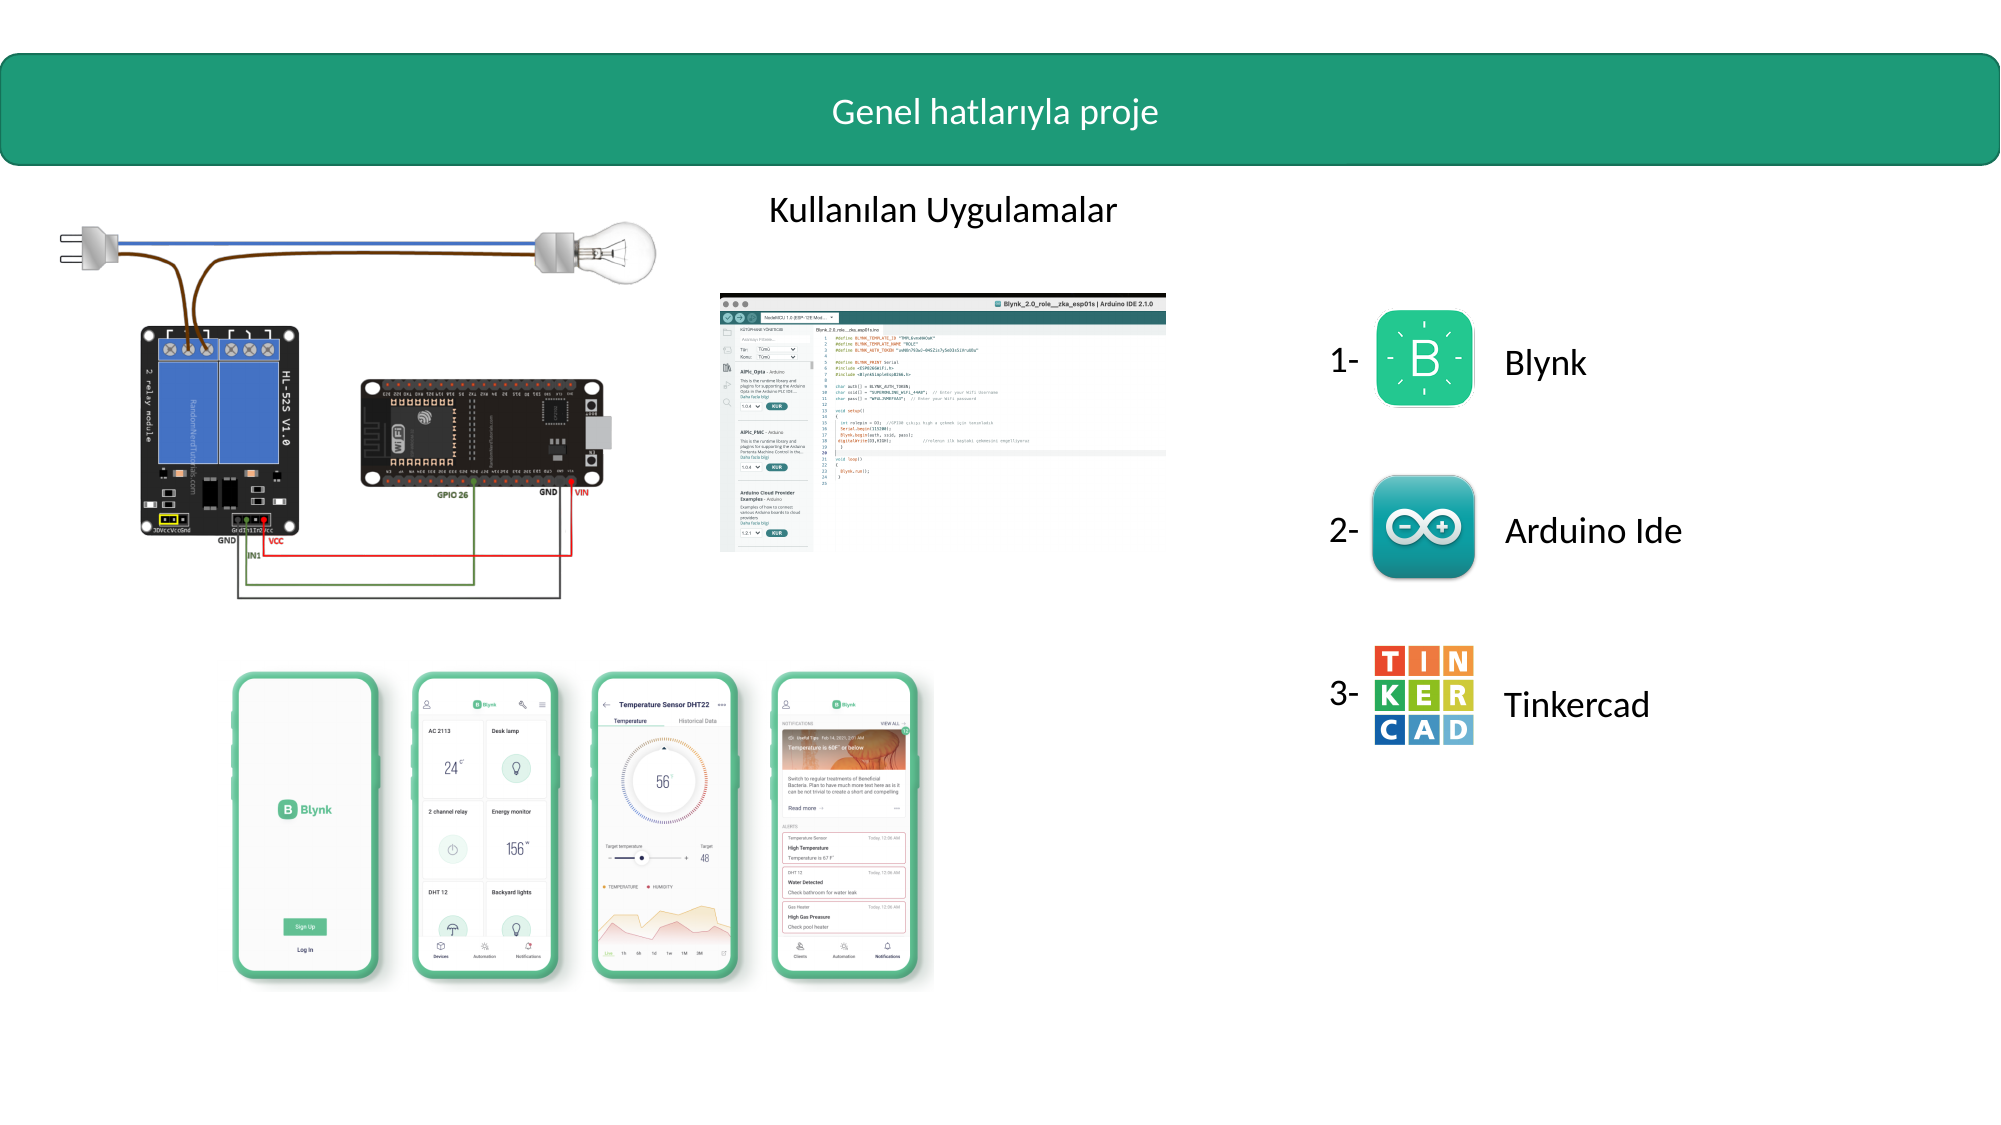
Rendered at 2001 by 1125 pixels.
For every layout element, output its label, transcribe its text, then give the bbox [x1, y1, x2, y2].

text_box Tinkercad [1489, 672, 1668, 733]
text_box 1- [1314, 327, 1358, 388]
picture [217, 660, 934, 992]
picture [720, 293, 1166, 552]
text_box Arduino Ide [1490, 498, 1699, 559]
picture [1372, 642, 1476, 748]
text_box Blynk [1490, 330, 1603, 390]
text_box Genel hatlarıyla proje [0, 53, 2000, 166]
text_box Kullanılan Uygulamalar [754, 177, 1134, 238]
picture [49, 204, 667, 622]
text_box 3- [1314, 660, 1372, 721]
picture [1358, 292, 1490, 423]
text_box 2- [1314, 497, 1367, 558]
picture [1367, 471, 1480, 585]
